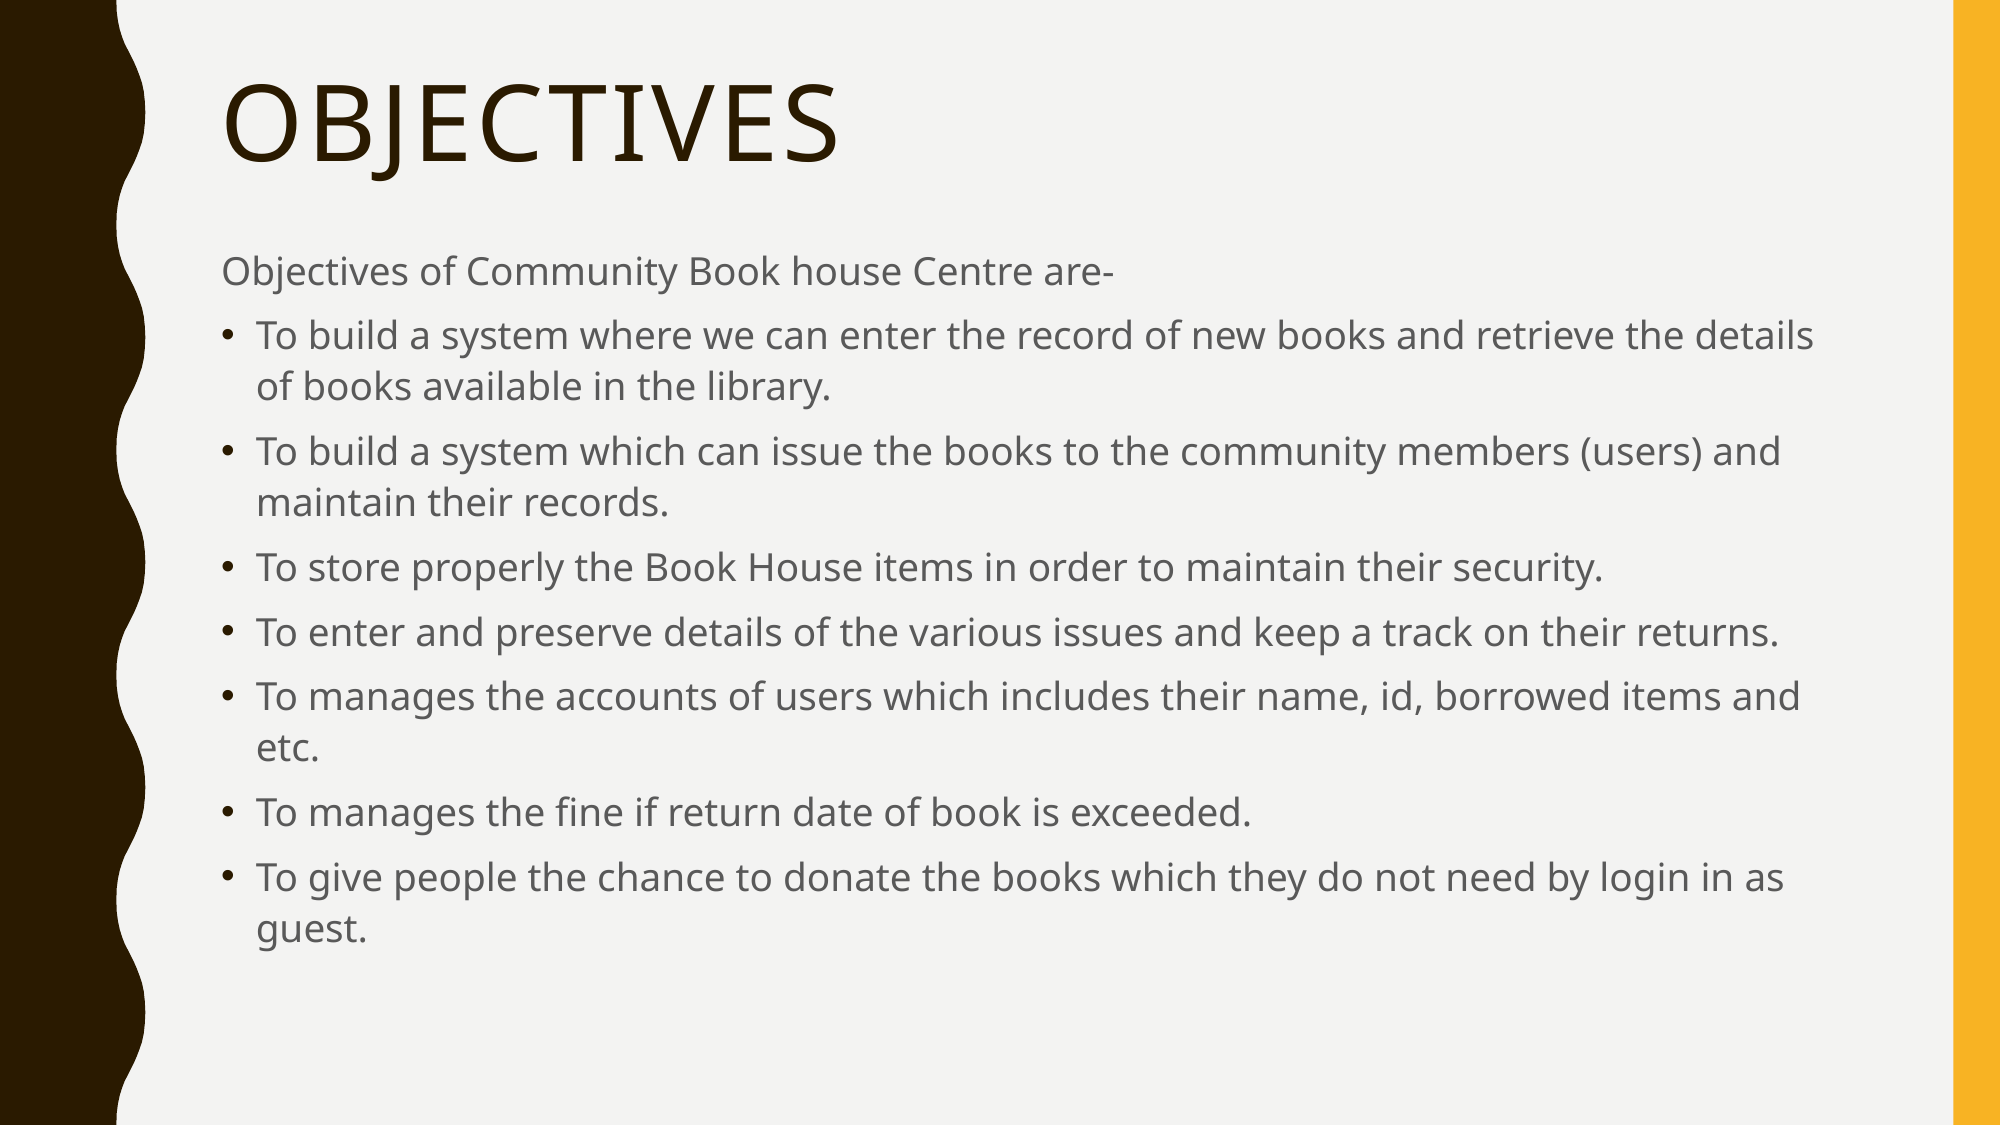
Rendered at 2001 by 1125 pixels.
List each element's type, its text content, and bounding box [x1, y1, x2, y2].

title OBJECTIVES [205, 62, 1875, 308]
list Objectives of Community Book house Centre are- To build a system where we can enter the record of new books and retrieve the details of books available in the library. To build a system which can issue the books to the community members (users) and maintain their records. To store properly the Book House items in order to maintain their security. To enter and preserve details of the various issues and keep a track on their returns. To manages the accounts of users which includes their name, id, borrowed items and etc. To manages the fine if return date of book is exceeded. To give people the chance to donate the books which they do not need by login in as guest. [206, 234, 1875, 965]
